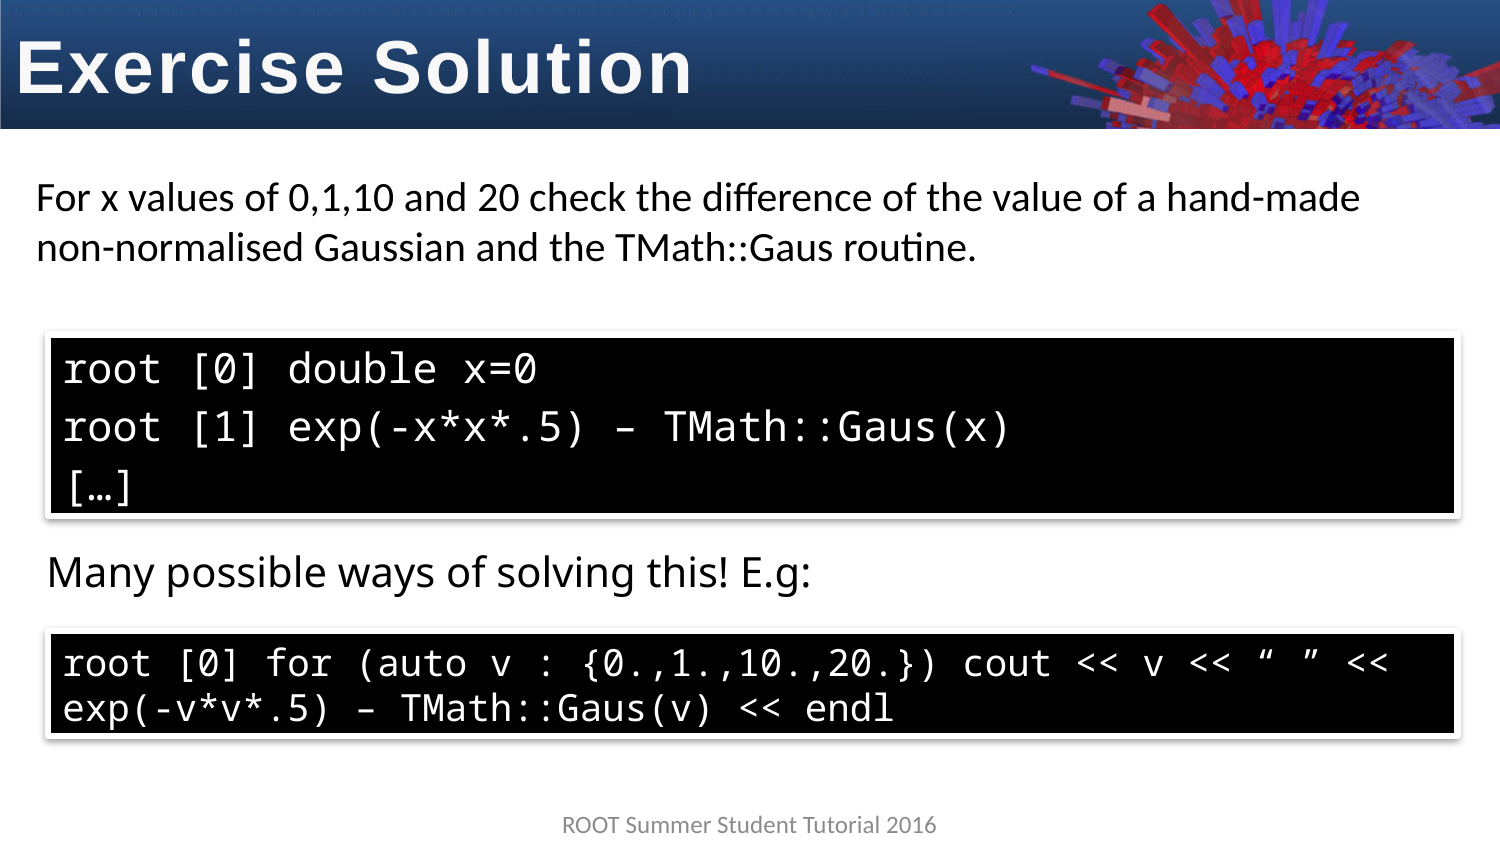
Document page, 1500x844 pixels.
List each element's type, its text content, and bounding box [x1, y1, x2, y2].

text_box For x values of 0,1,10 and 20 check the difference of the value of a hand-made non-normalised Gaussian and the TMath::Gaus routine. [21, 161, 1438, 277]
footer ROOT Summer Student Tutorial 2016 [512, 800, 988, 844]
text_box root [0] for (auto v : {0.,1.,10.,20.}) cout << v << “ ” << exp(-v*v*.5) – TMath::Gaus(v) << endl [45, 628, 1461, 739]
text_box Many possible ways of solving this! E.g: [31, 538, 1448, 604]
text_box root [0] double x=0 root [1] exp(-x*x*.5) – TMath::Gaus(x) […] [45, 331, 1461, 519]
text_box Exercise Solution [0, 0, 1500, 129]
